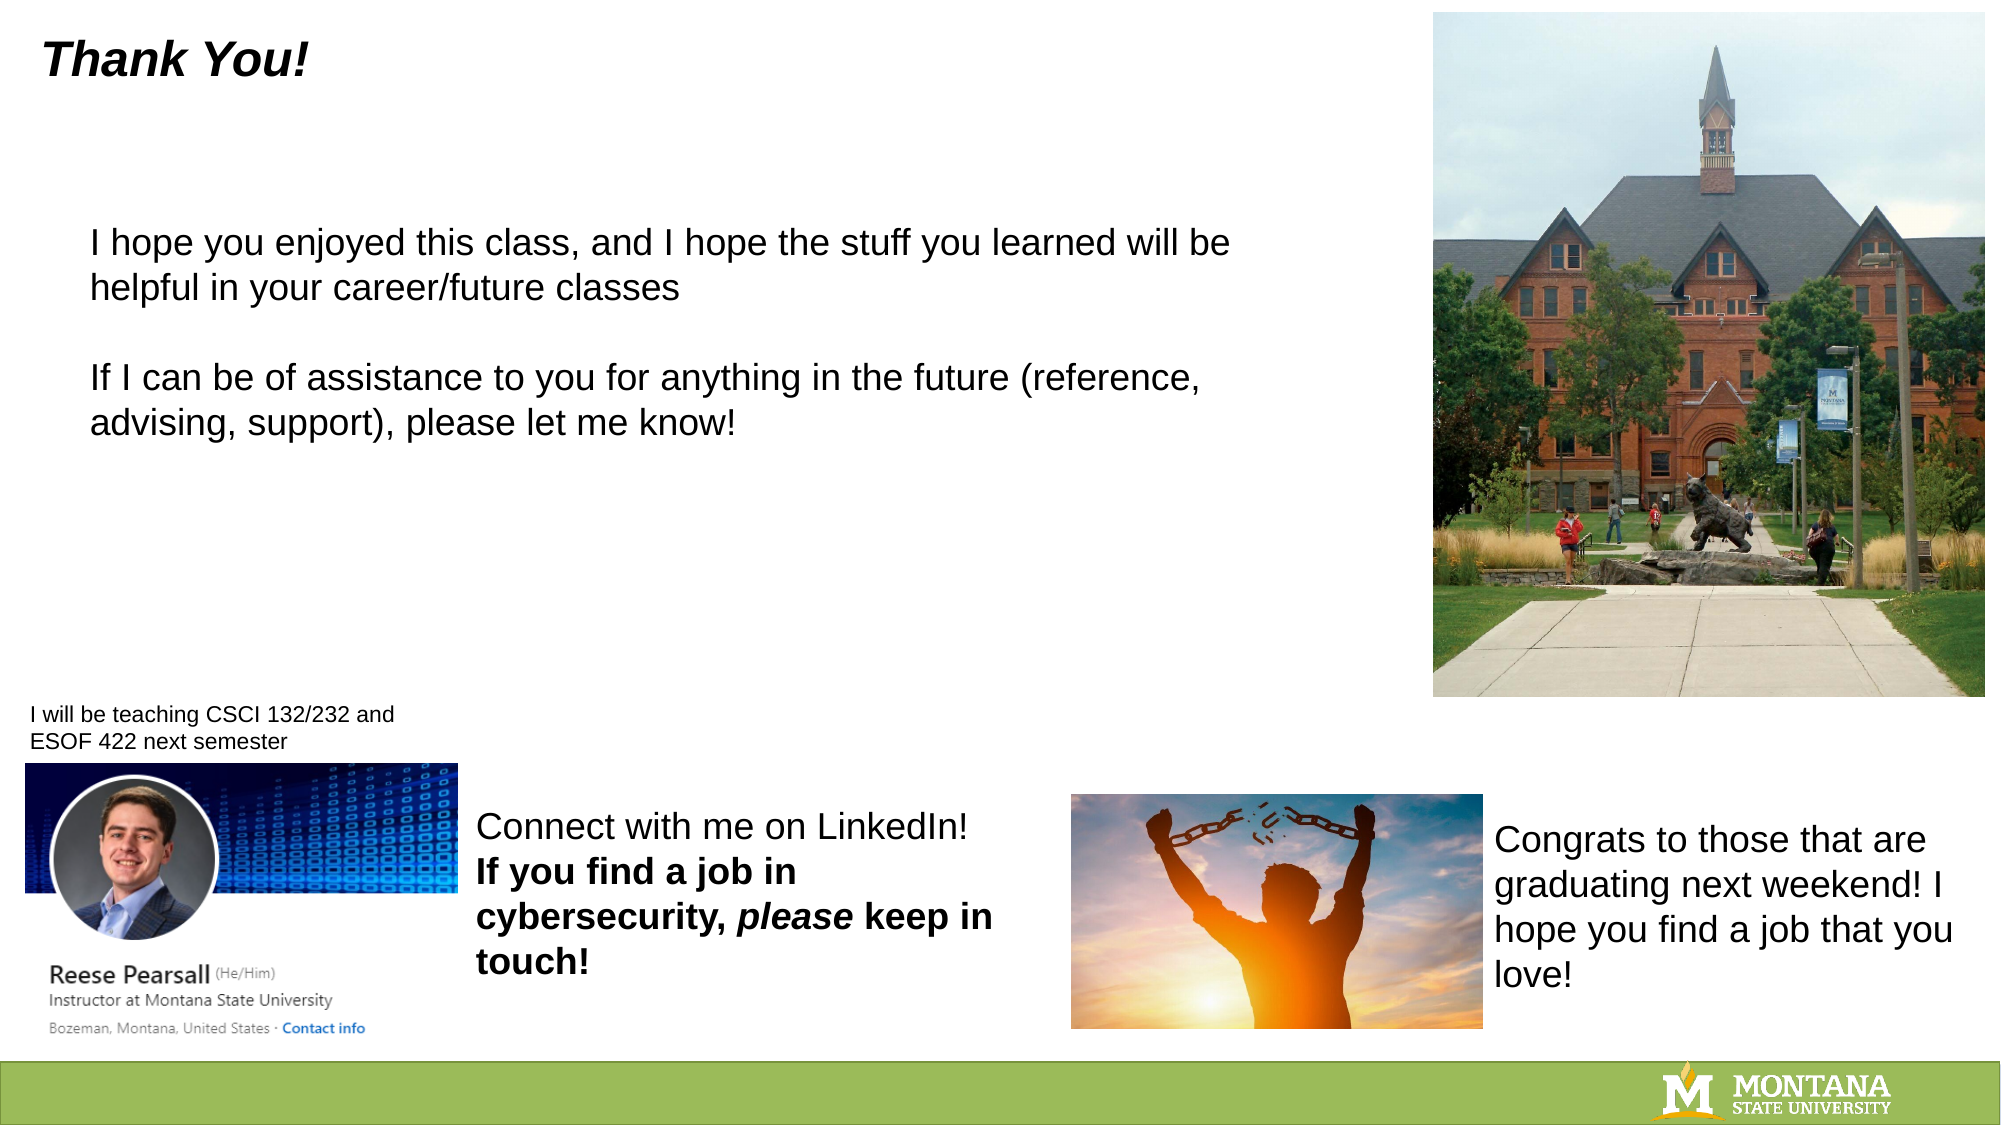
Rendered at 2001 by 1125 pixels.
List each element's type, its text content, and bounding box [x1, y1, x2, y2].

picture [1432, 12, 1986, 697]
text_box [0, 1060, 1647, 1125]
picture [1649, 1060, 1892, 1122]
text_box Thank You! [0, 19, 838, 95]
text_box I will be teaching CSCI 132/232 and ESOF 422 next semester [15, 692, 447, 762]
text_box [1892, 1060, 2000, 1125]
picture [25, 763, 458, 1046]
picture [1070, 794, 1483, 1029]
text_box Connect with me on LinkedIn! If you find a job in cybersecurity, please keep in touch! [463, 794, 1037, 990]
text_box Congrats to those that are graduating next weekend! I hope you find a job that you love! [1488, 807, 1985, 1003]
text_box I hope you enjoyed this class, and I hope the stuff you learned will be helpful in your career/future classes If I can be of assistance to you for anything in the future (reference, advising, support), please let me know! [74, 165, 1350, 496]
